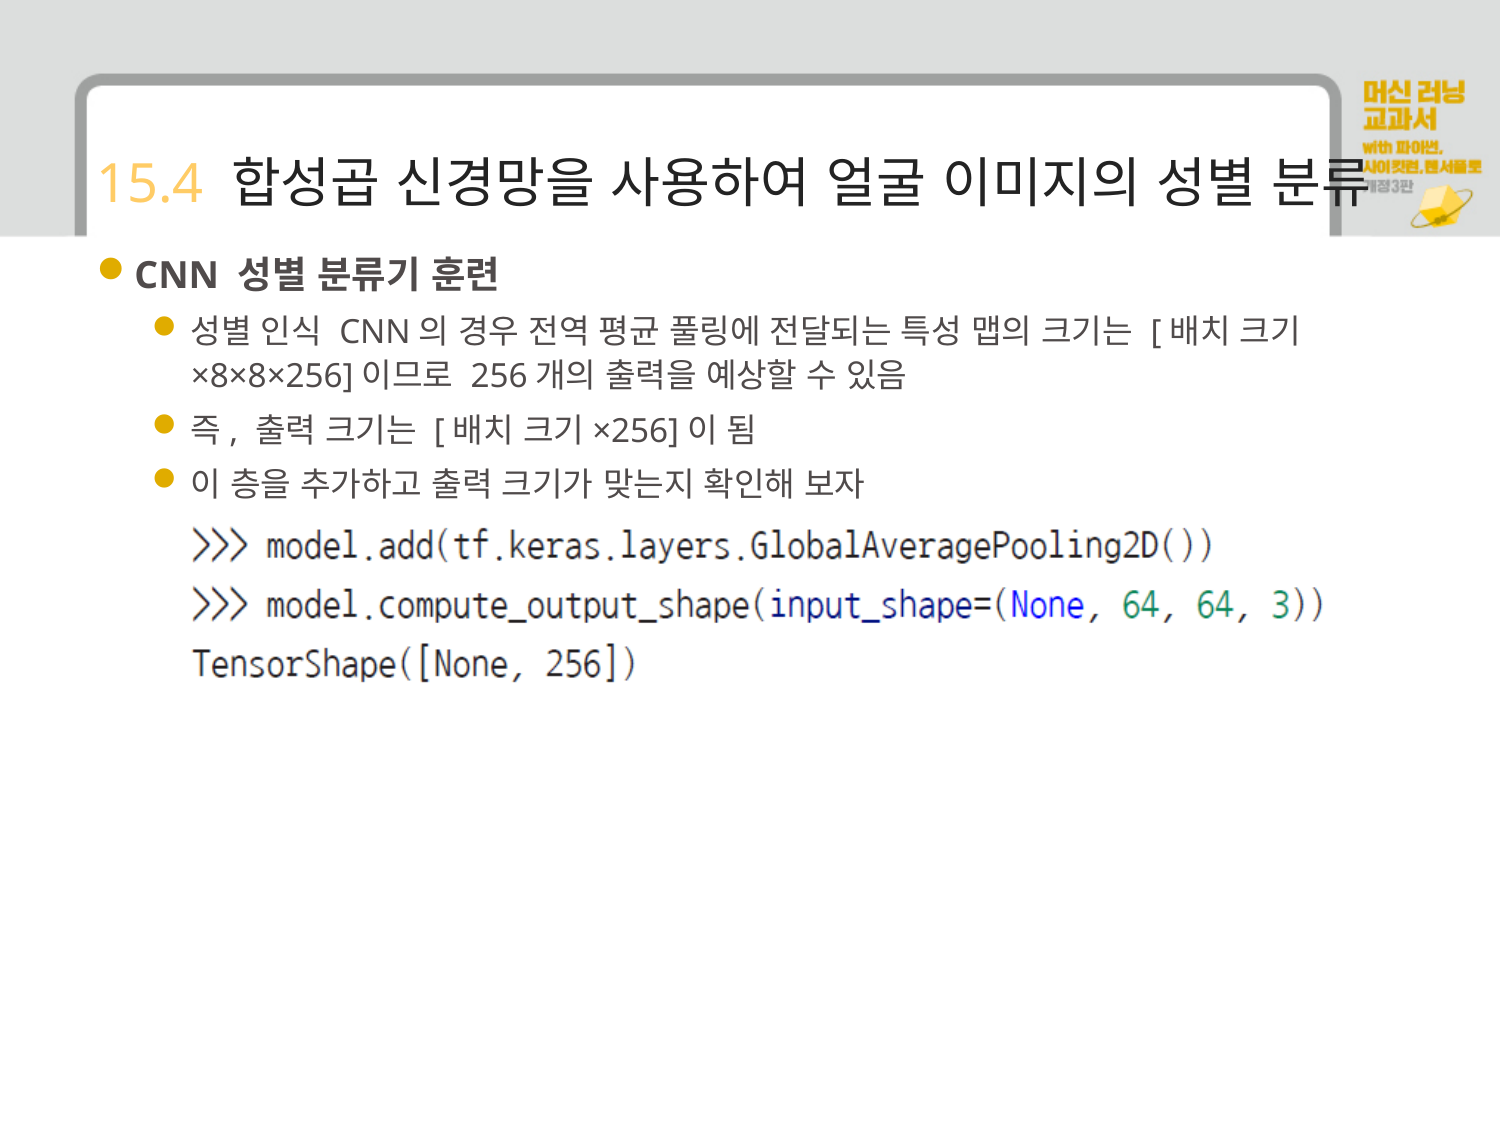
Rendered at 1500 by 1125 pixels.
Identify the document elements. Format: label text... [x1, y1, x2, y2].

title 15.4 합성곱 신경망을 사용하여 얼굴 이미지의 성별 분류 [81, 90, 1412, 222]
picture [0, 0, 1500, 1125]
list CNN 성별 분류기 훈련 성별 인식 CNN의 경우 전역 평균 풀링에 전달되는 특성 맵의 크기는 [배치 크기×8×8×256]이므로 256개의 출력을 예상할 수 있음 즉, 출력 크기는 [배치 크기×256]이 됨 이 층을 추가하고 출력 크기가 맞는지 확인해 보자 [81, 239, 1440, 1054]
